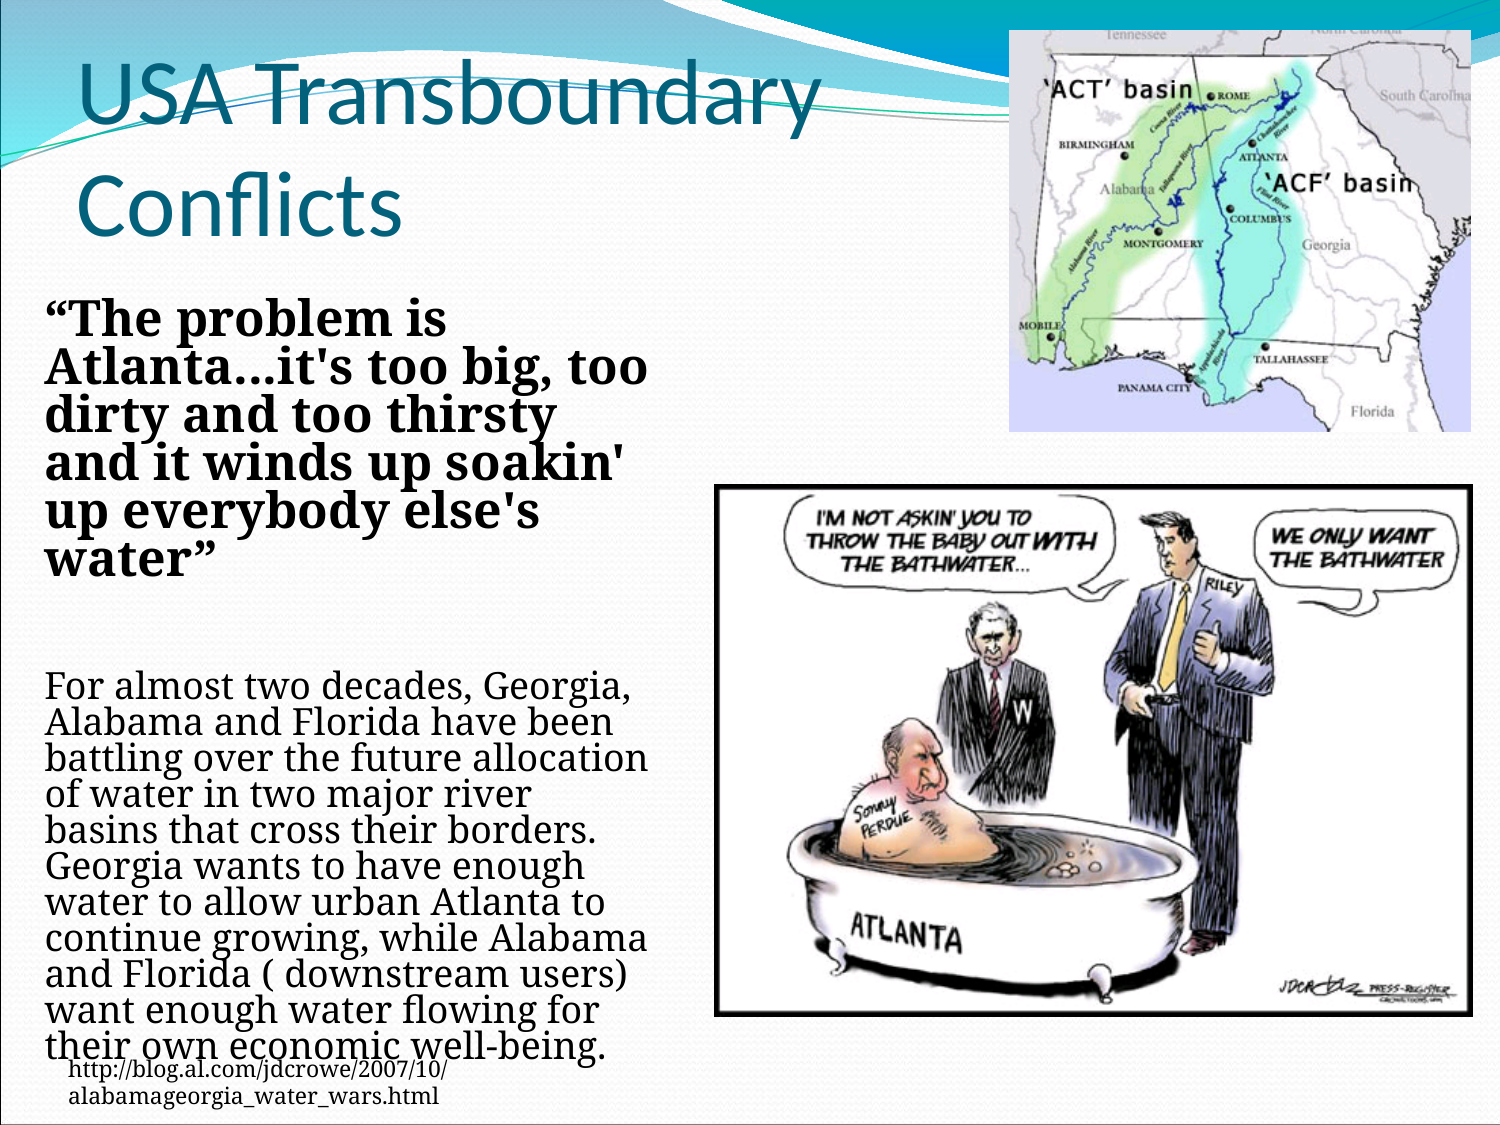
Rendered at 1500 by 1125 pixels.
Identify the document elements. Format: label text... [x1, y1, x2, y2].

text_box http://blog.al.com/jdcrowe/2007/10/alabamageorgia_water_wars.html [53, 1046, 788, 1090]
title USA Transboundary Conflicts [76, 113, 987, 256]
list “The problem is Atlanta...it's too big, too dirty and too thirsty and it winds up soakin' up everybody else's water” For almost two decades, Georgia, Alabama and Florida have been battling over the future allocation of water in two major river basins that cross their borders. Georgia wants to have enough water to allow urban Atlanta to continue growing, while Alabama and Florida ( downstream users) want enough water flowing for their own economic well-being. [29, 290, 668, 1012]
picture [0, 0, 1500, 1125]
